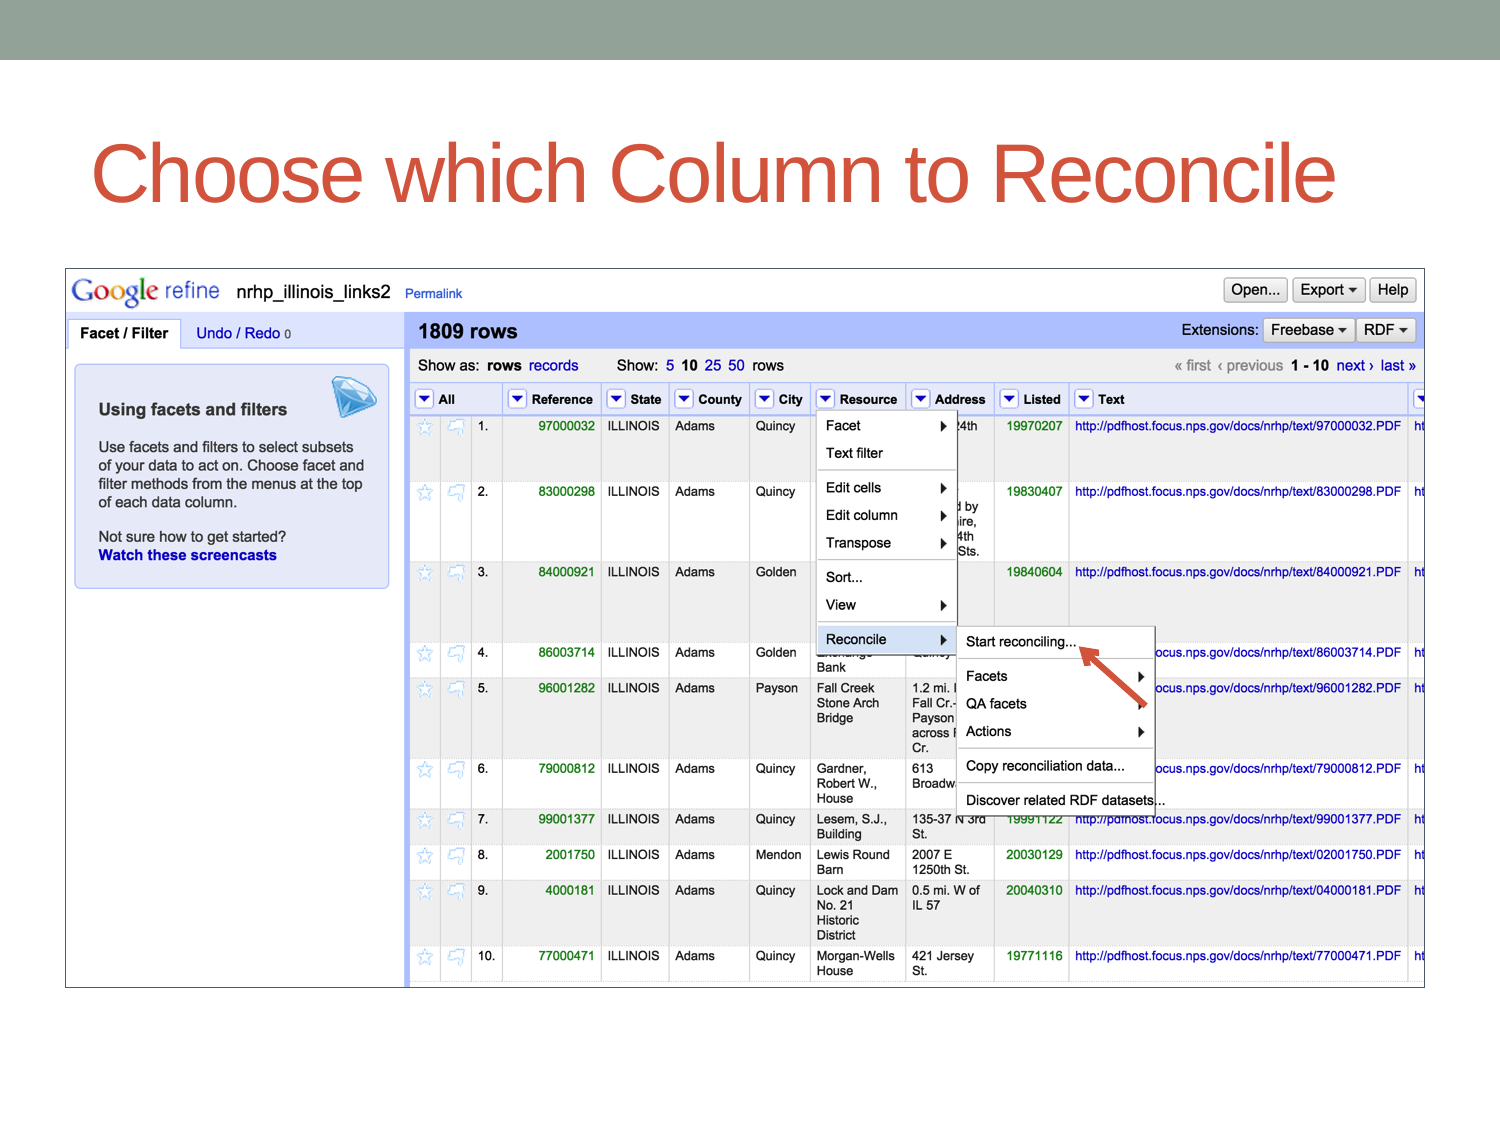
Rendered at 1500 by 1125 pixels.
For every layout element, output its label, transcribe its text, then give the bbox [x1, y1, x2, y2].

picture [65, 268, 1426, 988]
title Choose which Column to Reconcile [75, 87, 1425, 250]
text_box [1078, 646, 1146, 707]
